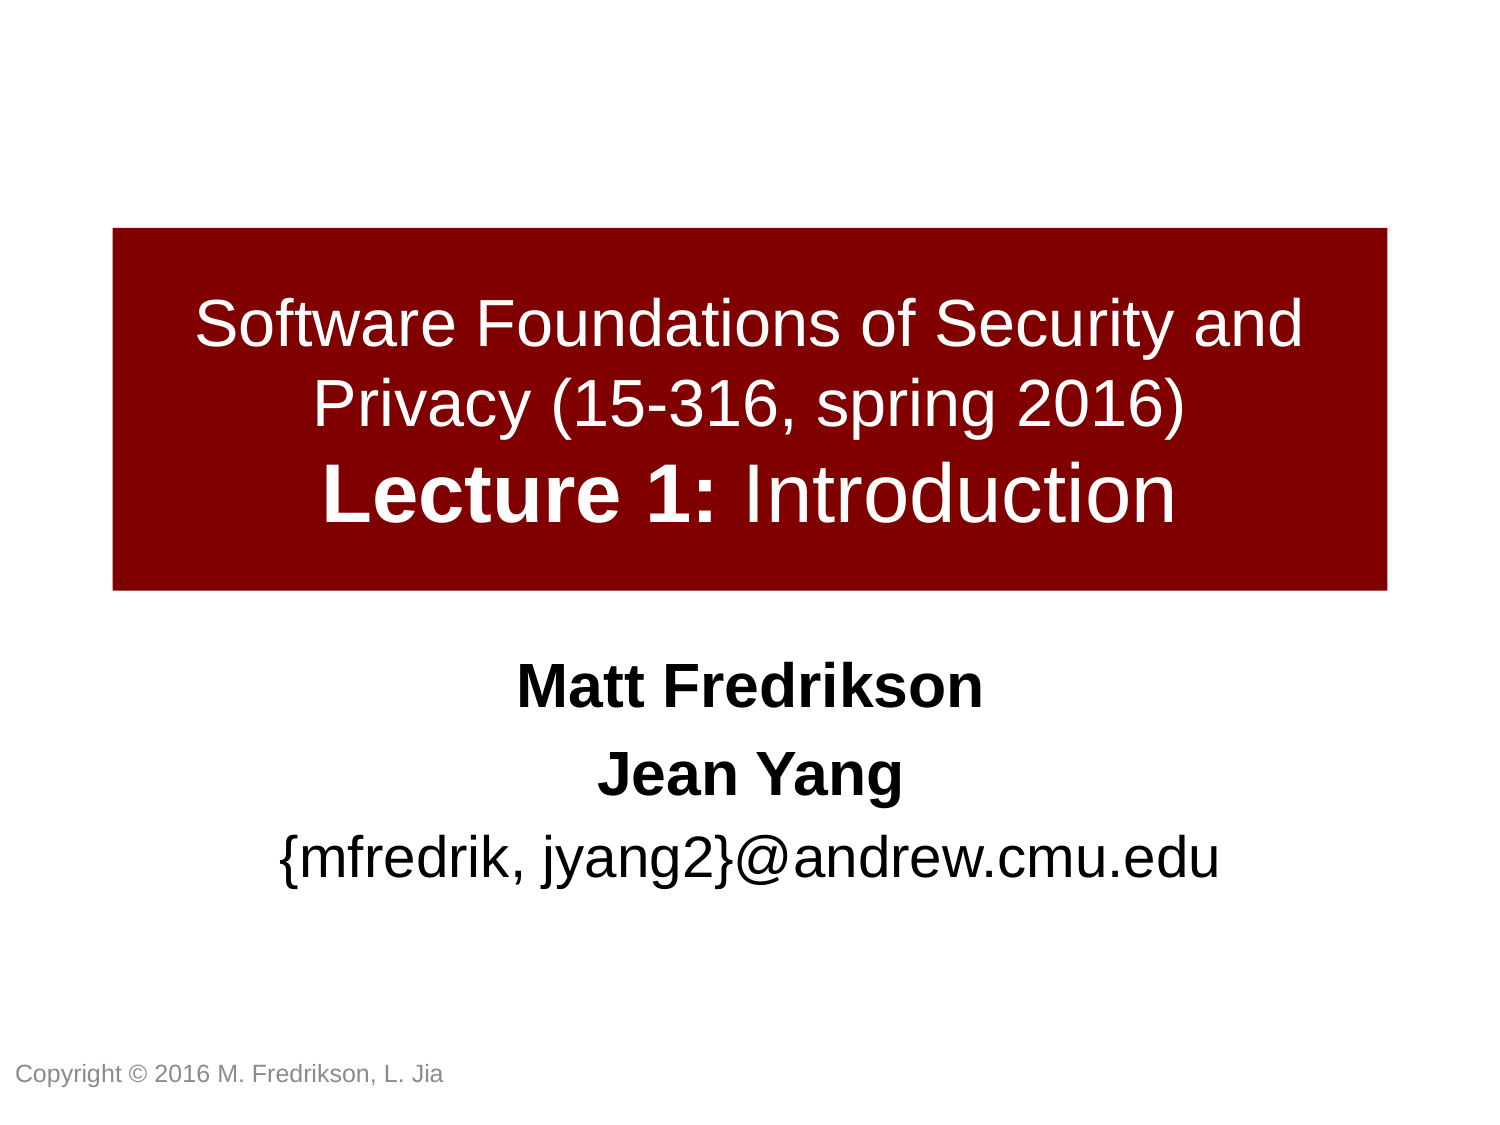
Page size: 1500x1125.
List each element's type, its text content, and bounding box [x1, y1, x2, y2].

subtitle Matt Fredrikson Jean Yang {mfredrik, jyang2}@andrew.cmu.edu [169, 637, 1334, 925]
footer Copyright © 2016 M. Fredrikson, L. Jia [0, 1042, 475, 1103]
title Software Foundations of Security and Privacy (15-316, spring 2016) Lecture 1: Introduction [112, 227, 1388, 591]
